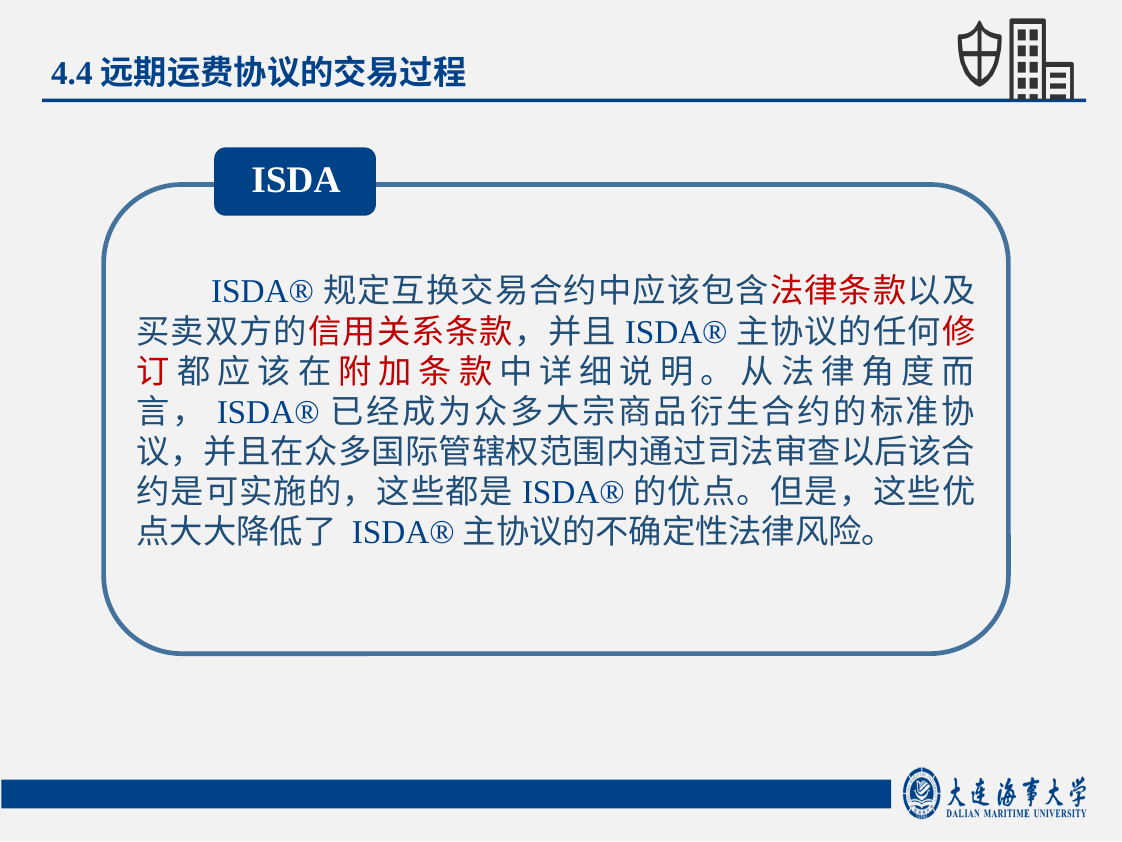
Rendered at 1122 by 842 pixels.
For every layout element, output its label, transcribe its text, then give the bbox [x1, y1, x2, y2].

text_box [214, 147, 376, 216]
picture [957, 18, 1074, 100]
text_box ISDA®规定互换交易合约中应该包含法律条款以及买卖双方的信用关系条款，并且ISDA®主协议的任何修订都应该在附加条款中详细说明。从法律角度而言，ISDA®已经成为众多大宗商品衍生合约的标准协议，并且在众多国际管辖权范围内通过司法审查以后该合约是可实施的，这些都是ISDA®的优点。但是，这些优点大大降低了 ISDA®主协议的不确定性法律风险。 [122, 257, 990, 558]
text_box 4.4远期运费协议的交易过程 [39, 46, 478, 98]
picture [902, 767, 1087, 820]
text_box [102, 183, 1010, 655]
